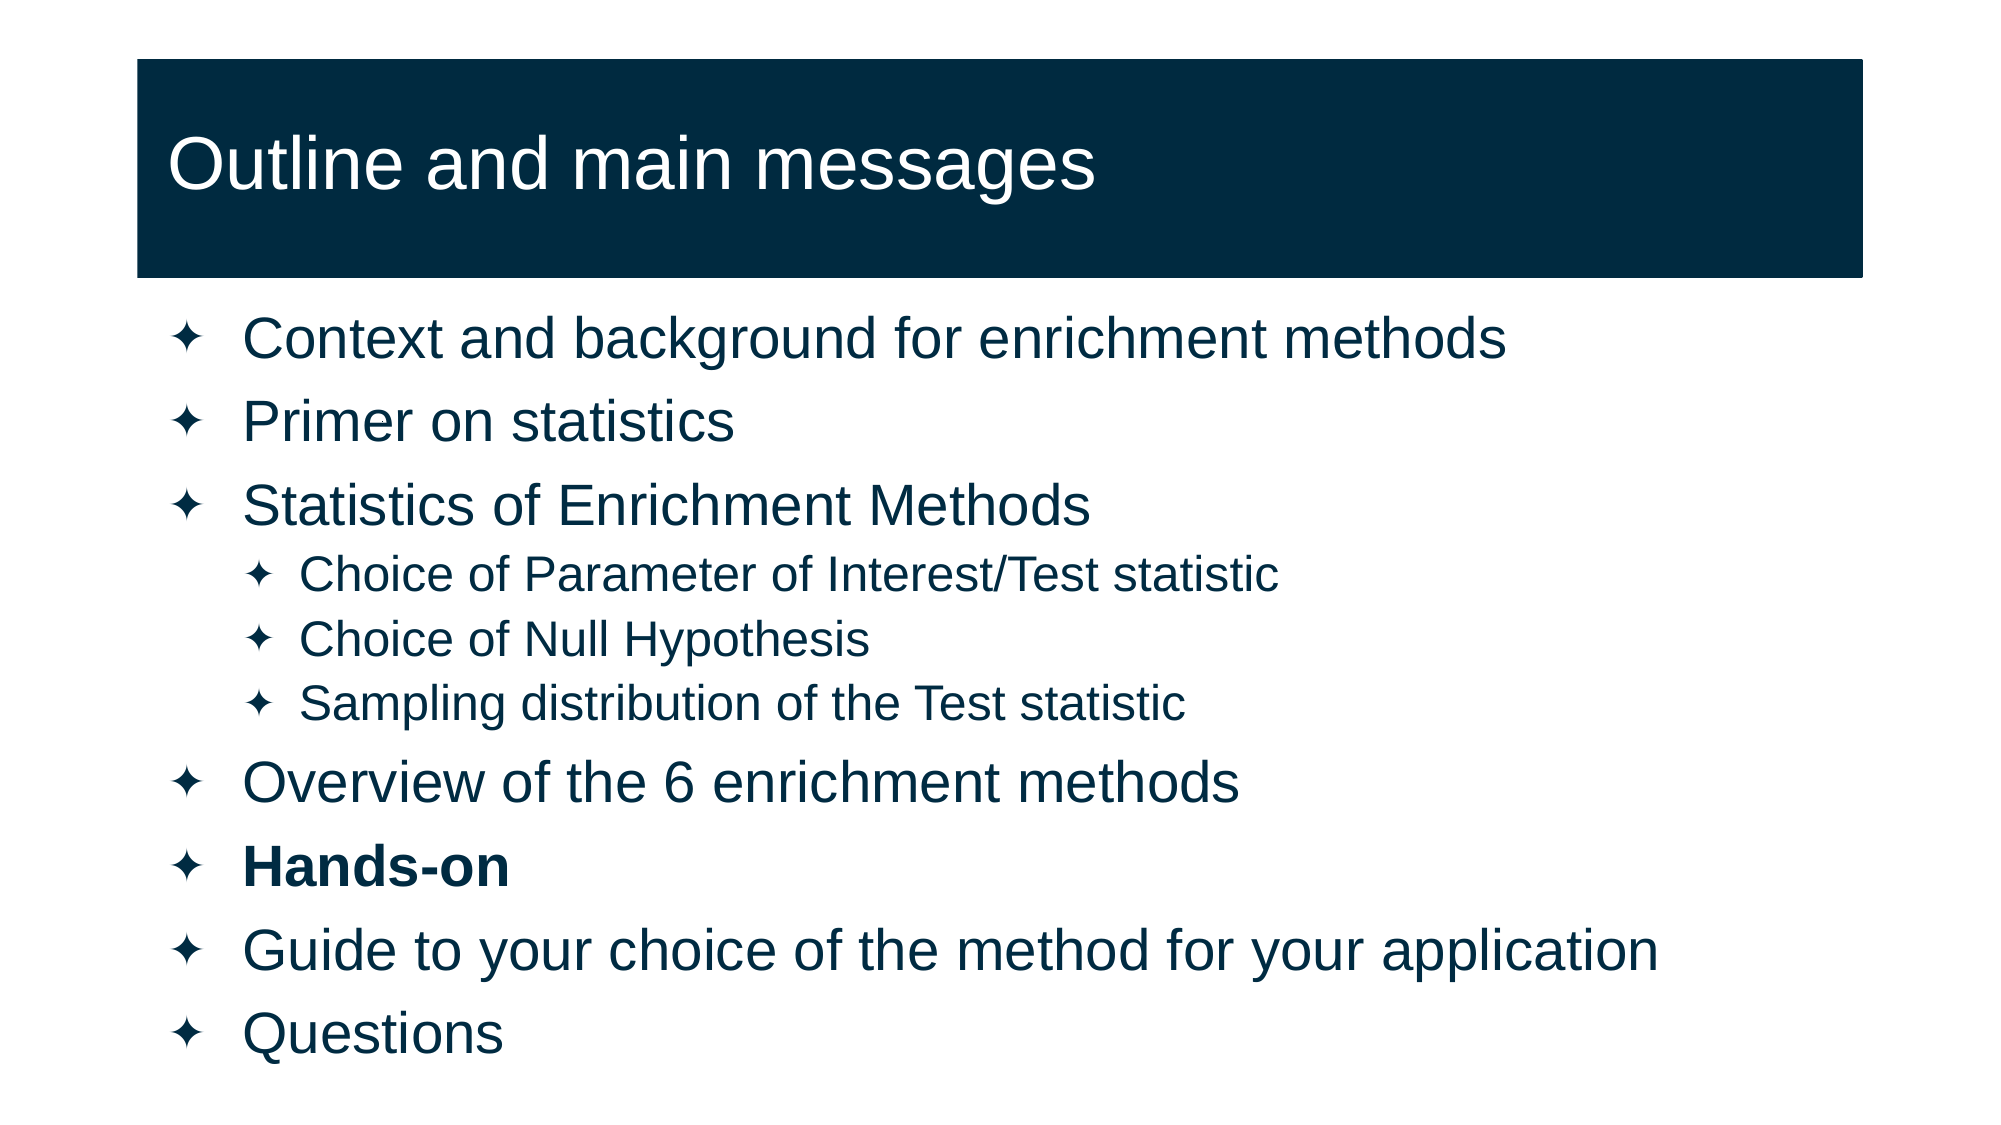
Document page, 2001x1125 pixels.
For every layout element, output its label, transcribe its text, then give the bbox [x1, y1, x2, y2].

title Outline and main messages [137, 59, 1863, 278]
list Context and background for enrichment methods Primer on statistics Statistics of Enrichment Methods Choice of Parameter of Interest/Test statistic Choice of Null Hypothesis Sampling distribution of the Test statistic Overview of the 6 enrichment methods Hands-on Guide to your choice of the method for your application Questions [137, 307, 1863, 1125]
